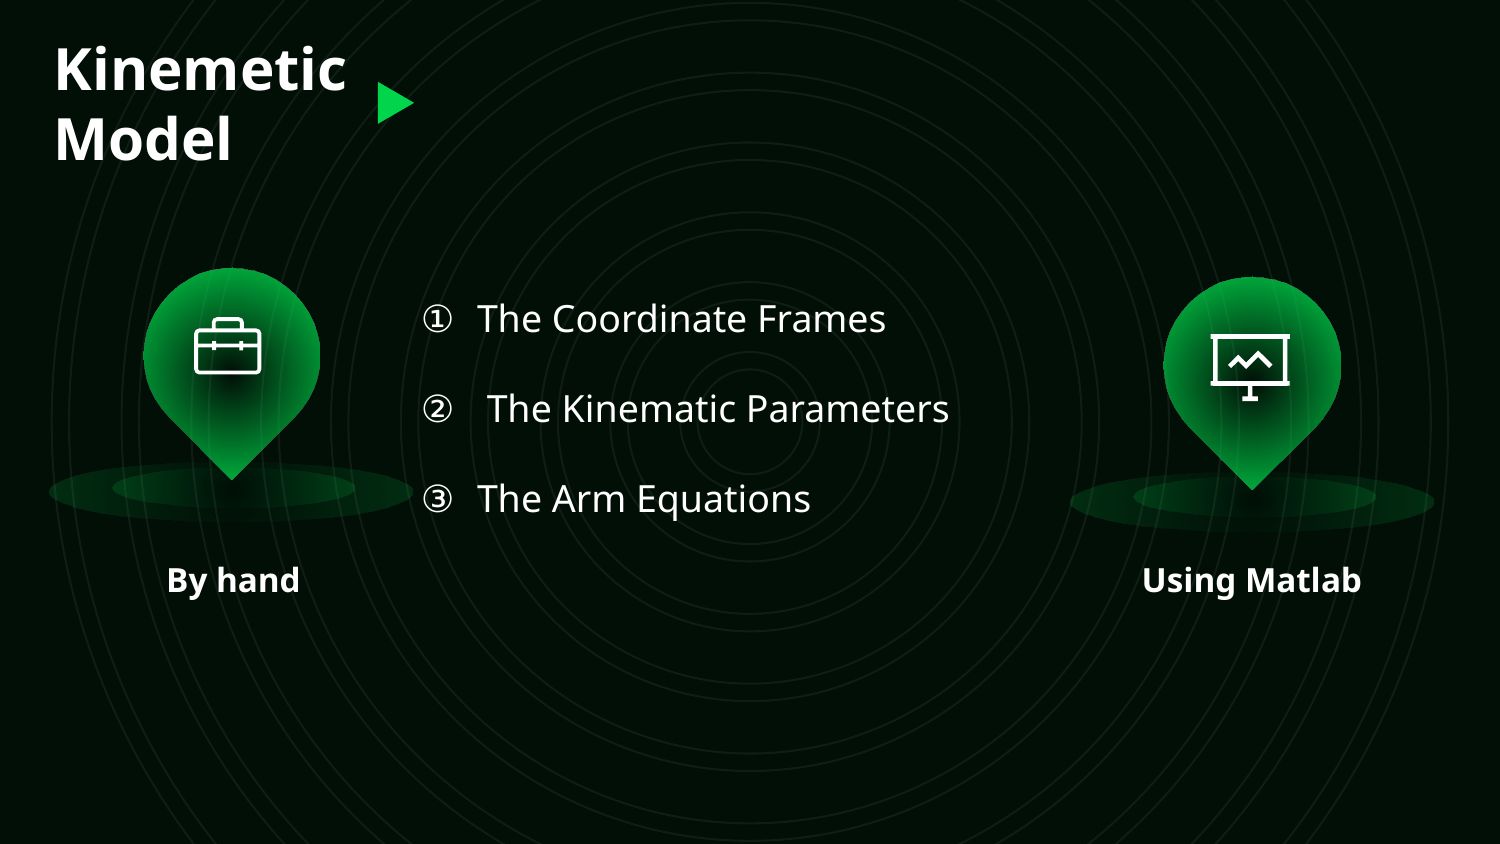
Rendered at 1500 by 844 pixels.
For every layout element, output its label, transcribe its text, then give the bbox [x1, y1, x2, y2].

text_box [49, 267, 413, 522]
text_box By hand [151, 552, 316, 607]
text_box [376, 79, 417, 126]
text_box The Coordinate Frames The Kinematic Parameters The Arm Equations [406, 287, 966, 528]
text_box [1210, 334, 1290, 402]
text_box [1070, 276, 1434, 532]
text_box Using Matlab [1126, 552, 1377, 607]
text_box Kinemetic Model [38, 24, 386, 180]
